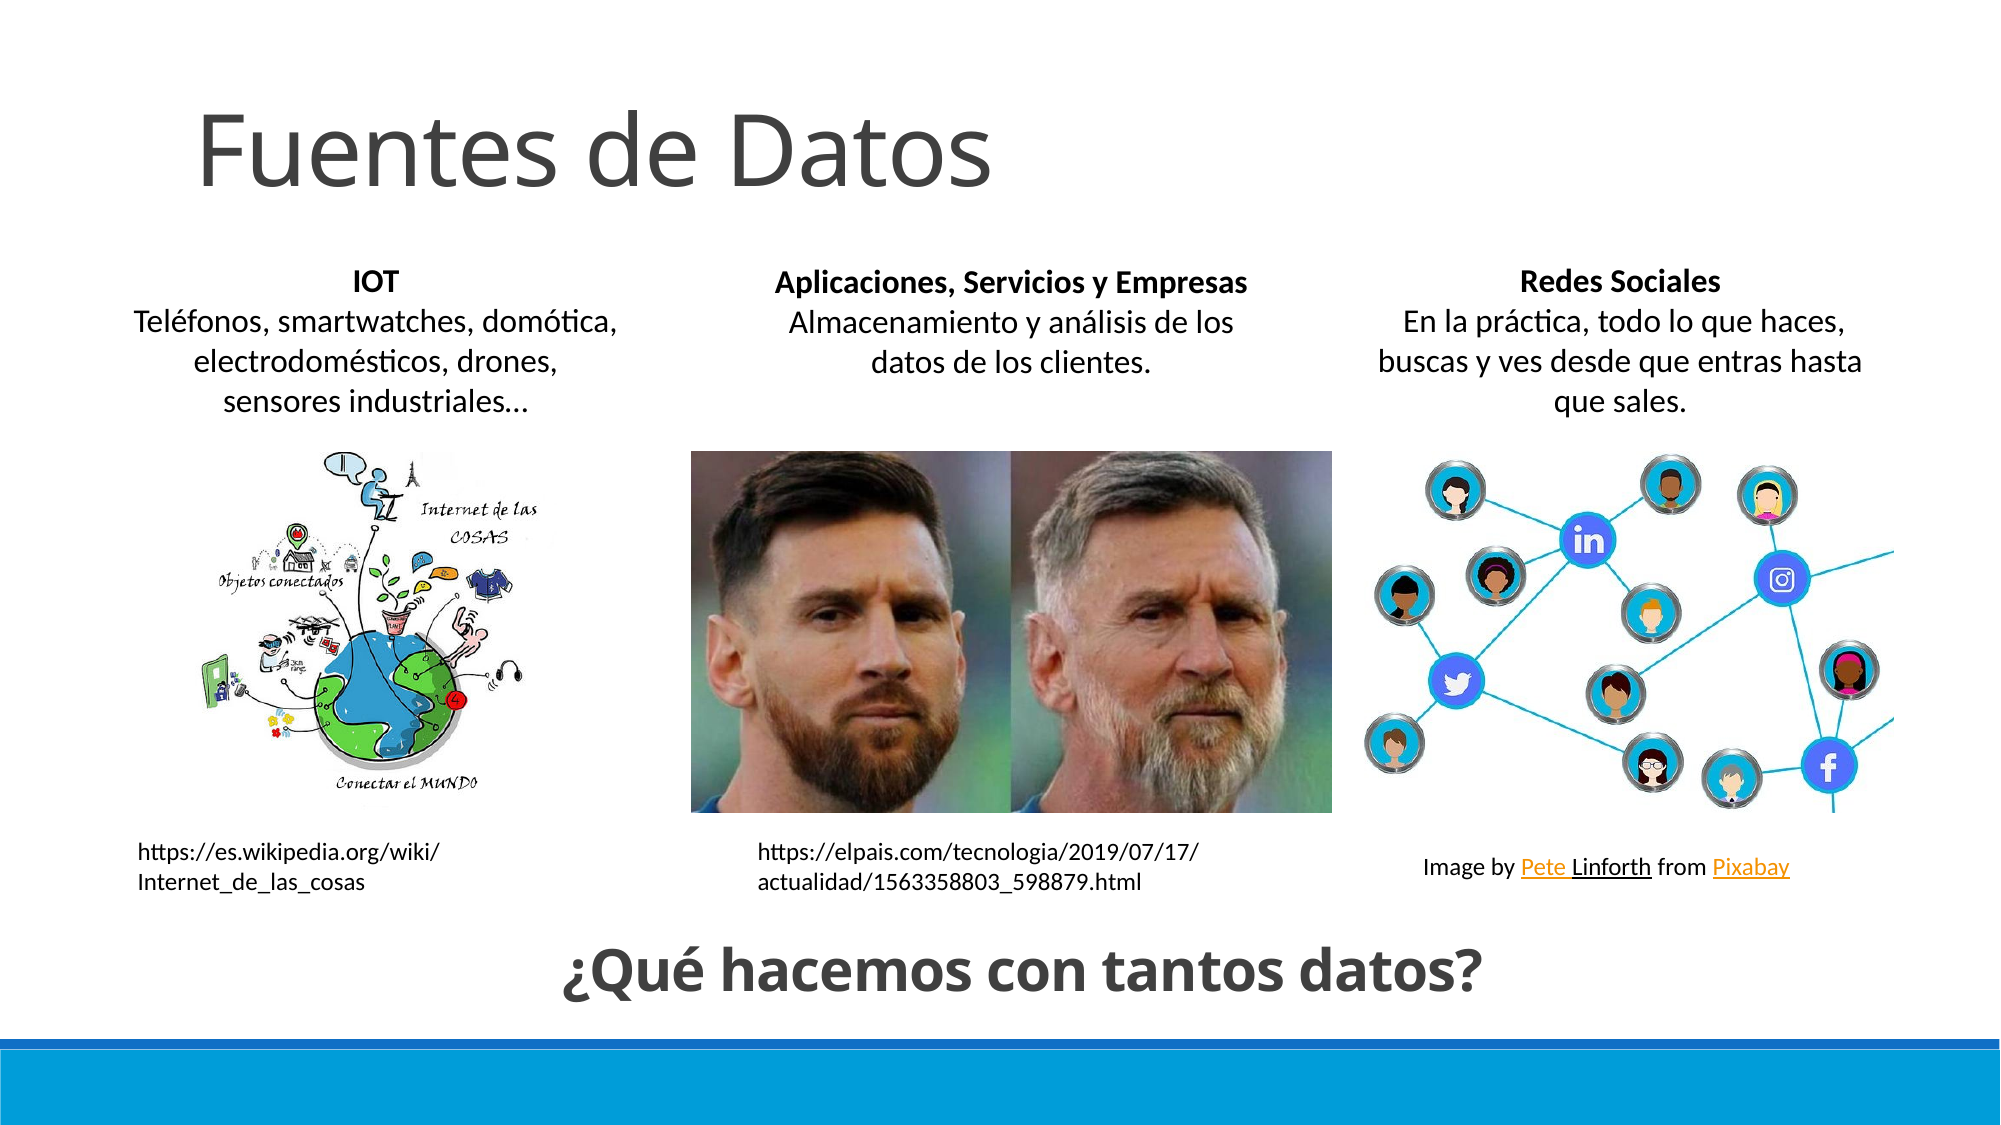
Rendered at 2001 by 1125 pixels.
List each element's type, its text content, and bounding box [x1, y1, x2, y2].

text_box Aplicaciones, Servicios y Empresas Almacenamiento y análisis de los datos de los clientes. [752, 253, 1271, 428]
text_box Fuentes de Datos [179, 97, 1830, 218]
picture [690, 450, 1333, 814]
picture [195, 451, 557, 813]
text_box Image by Pete Linforth from Pixabay [1408, 843, 1836, 888]
picture [1349, 450, 1894, 814]
text_box ¿Qué hacemos con tantos datos? [348, 936, 1697, 1042]
text_box Redes Sociales En la práctica, todo lo que haces, buscas y ves desde que entras hasta que sales. [1361, 252, 1880, 427]
text_box https://elpais.com/tecnologia/2019/07/17/actualidad/1563358803_598879.html [742, 828, 1261, 903]
text_box https://es.wikipedia.org/wiki/Internet_de_las_cosas [122, 828, 641, 903]
text_box IOT Teléfonos, smartwatches, domótica, electrodomésticos, drones, sensores industriales… [117, 252, 635, 467]
